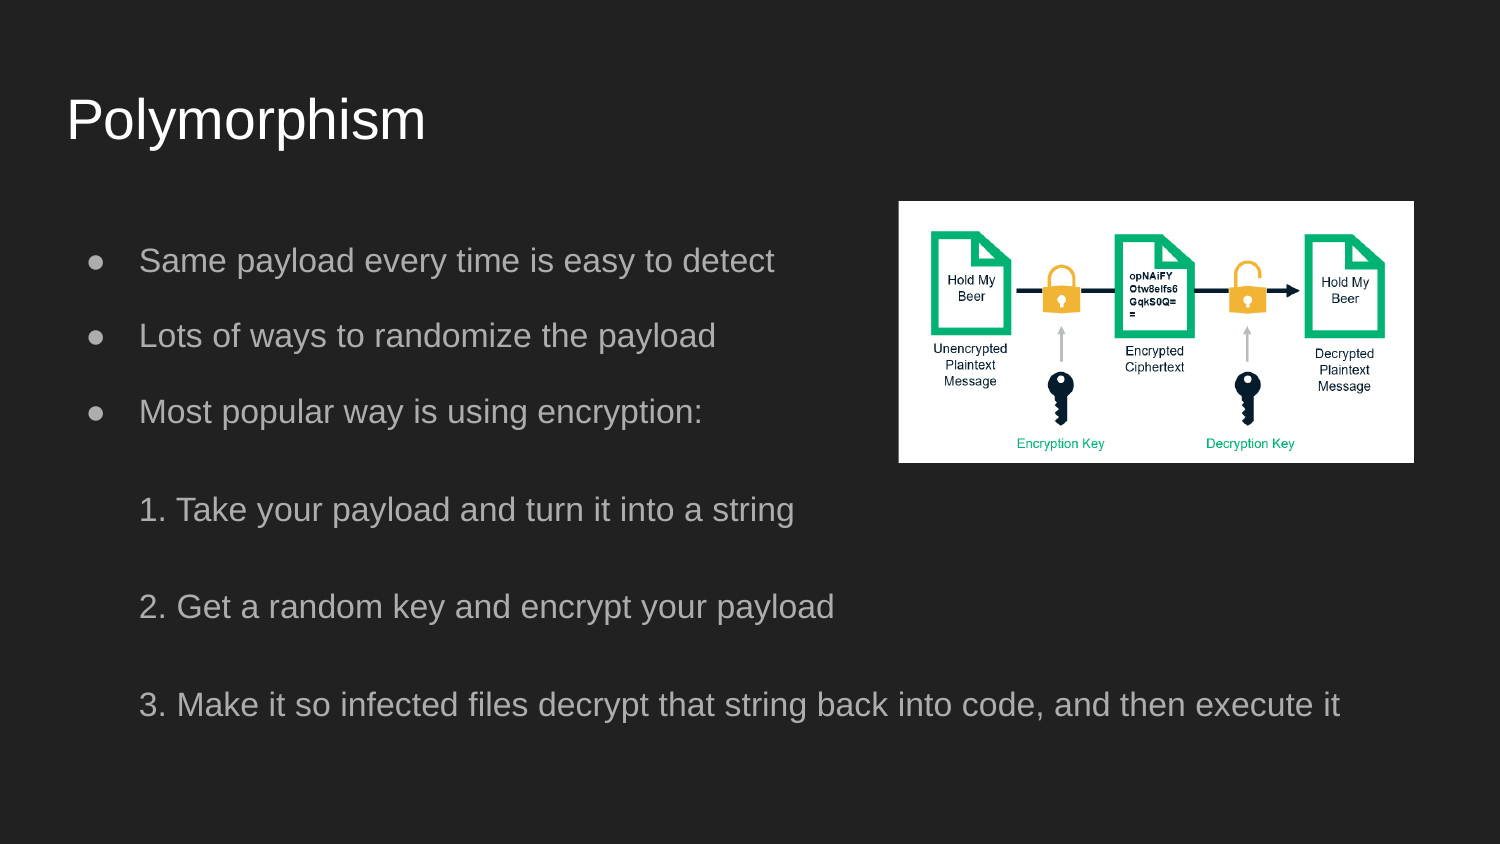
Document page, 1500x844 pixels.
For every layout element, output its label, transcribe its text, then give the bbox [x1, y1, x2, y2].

title Polymorphism [51, 72, 1449, 167]
picture [898, 200, 1415, 463]
list Same payload every time is easy to detect Lots of ways to randomize the payload Most popular way is using encryption: 1. Take your payload and turn it into a string 2. Get a random key and encrypt your payload 3. Make it so infected files decrypt that string back into code, and then execute it [51, 189, 1449, 750]
